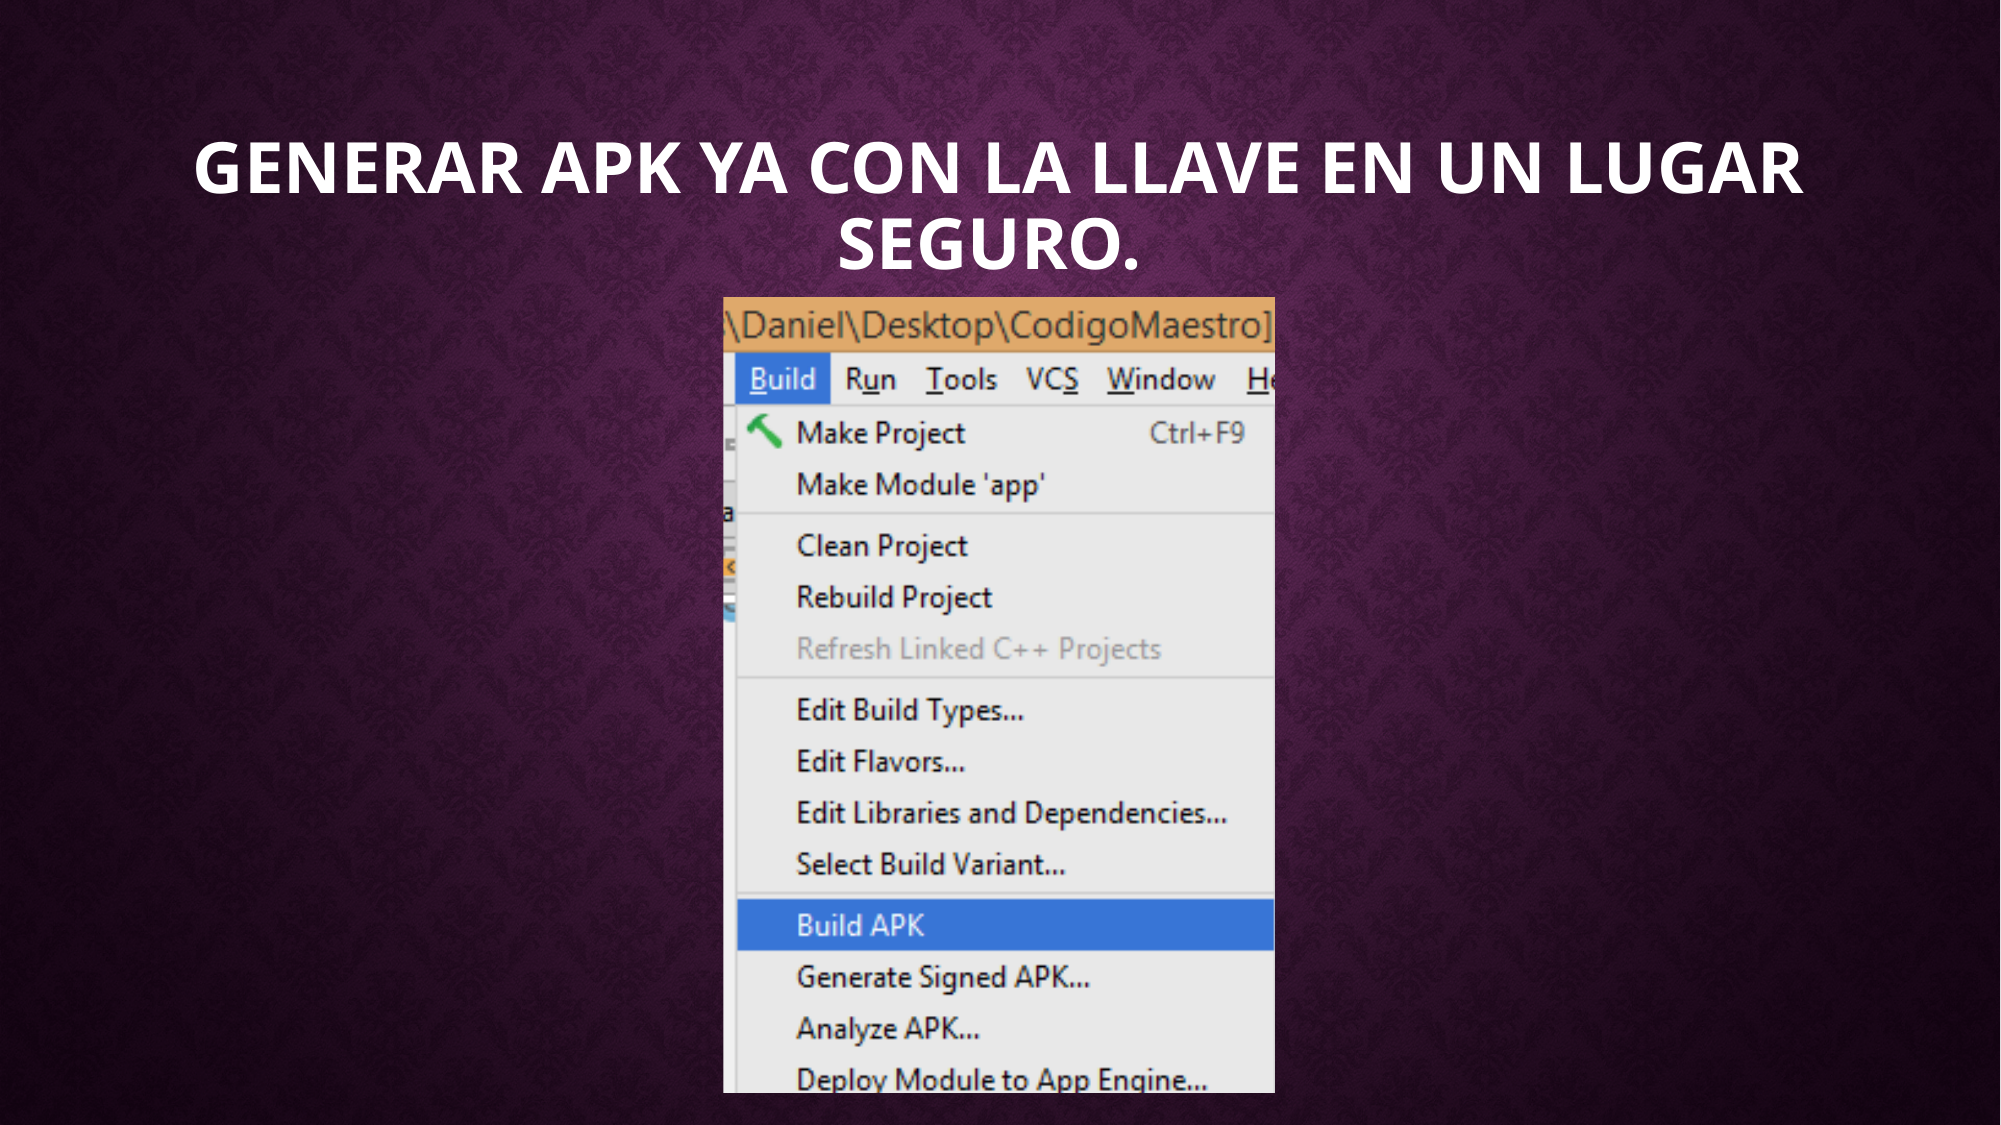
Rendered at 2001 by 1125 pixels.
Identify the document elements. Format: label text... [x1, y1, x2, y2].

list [722, 296, 1276, 1094]
title Generar apk ya con la llave en un lugar seguro. [149, 99, 1849, 318]
